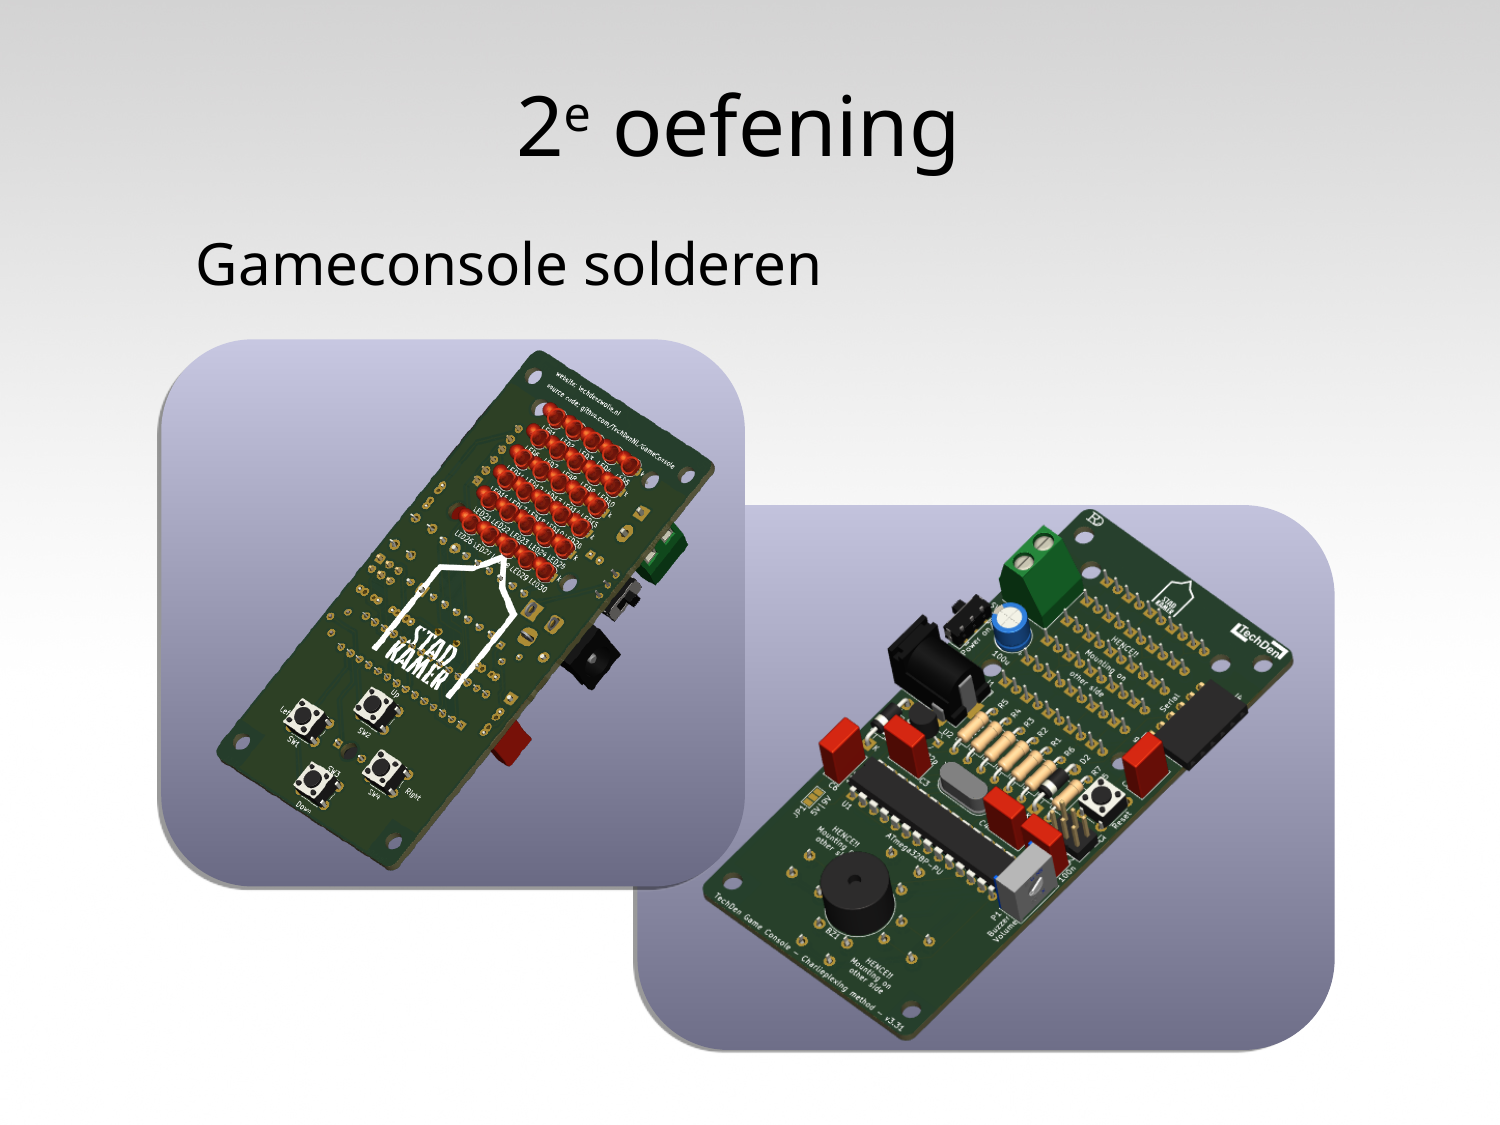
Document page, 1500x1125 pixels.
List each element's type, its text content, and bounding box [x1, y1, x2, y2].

text_box Gameconsole solderen [181, 220, 838, 305]
picture [0, 0, 1500, 1125]
text_box [637, 505, 1335, 1050]
text_box [161, 339, 745, 887]
text_box [109, 324, 1385, 1000]
text_box 2e oefening [101, 29, 1377, 217]
